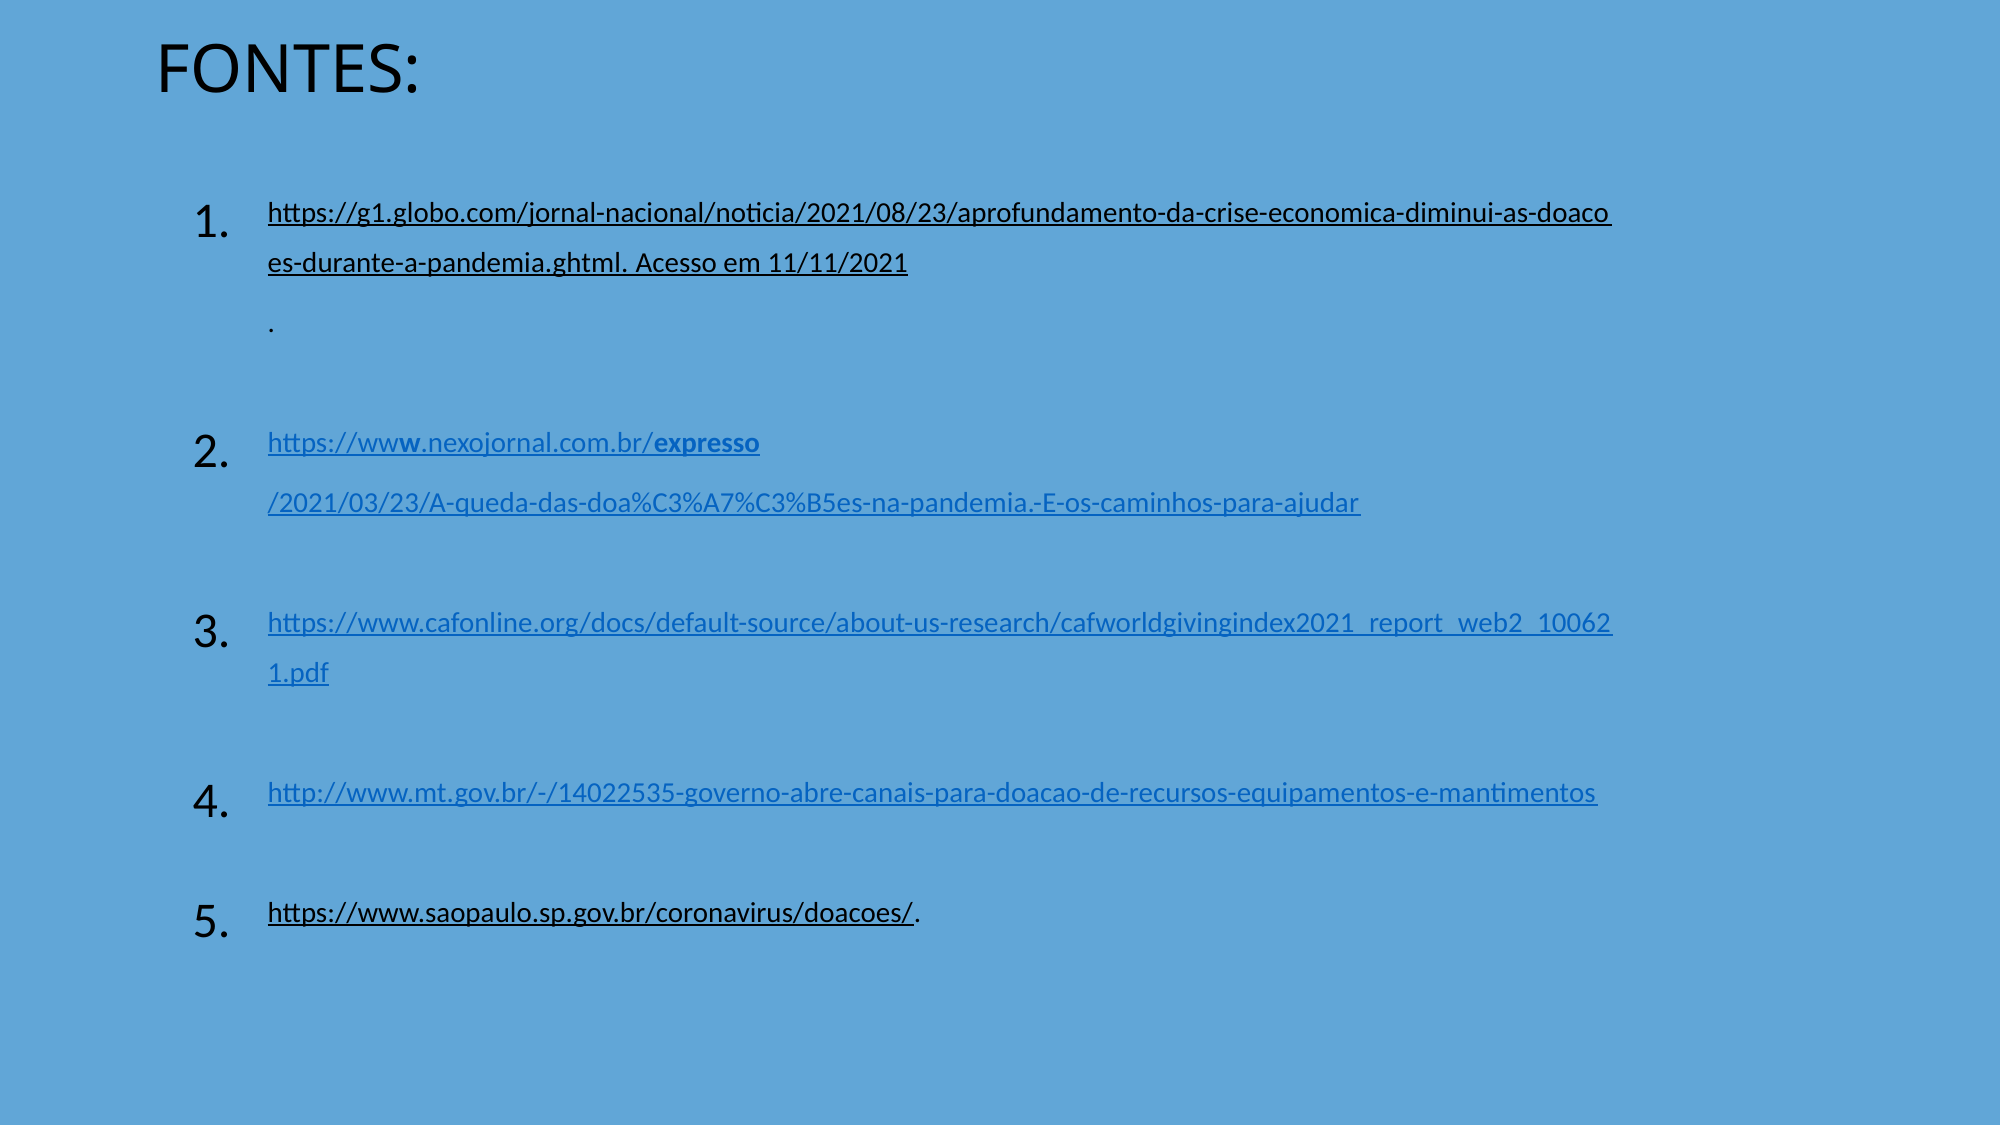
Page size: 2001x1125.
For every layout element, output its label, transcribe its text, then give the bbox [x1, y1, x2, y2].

text_box https://g1.globo.com/jornal-nacional/noticia/2021/08/23/aprofundamento-da-crise-economica-diminui-as-doacoes-durante-a-pandemia.ghtml. Acesso em 11/11/2021. https://www.nexojornal.com.br/expresso/2021/03/23/A-queda-das-doa%C3%A7%C3%B5es-na-pandemia.-E-os-caminhos-para-ajudar https://www.cafonline.org/docs/default-source/about-us-research/cafworldgivingindex2021_report_web2_100621.pdf http://www.mt.gov.br/-/14022535-governo-abre-canais-para-doacao-de-recursos-equipamentos-e-mantimentos https://www.saopaulo.sp.gov.br/coronavirus/doacoes/. [177, 179, 1637, 1125]
text_box FONTES: [140, 18, 1168, 114]
